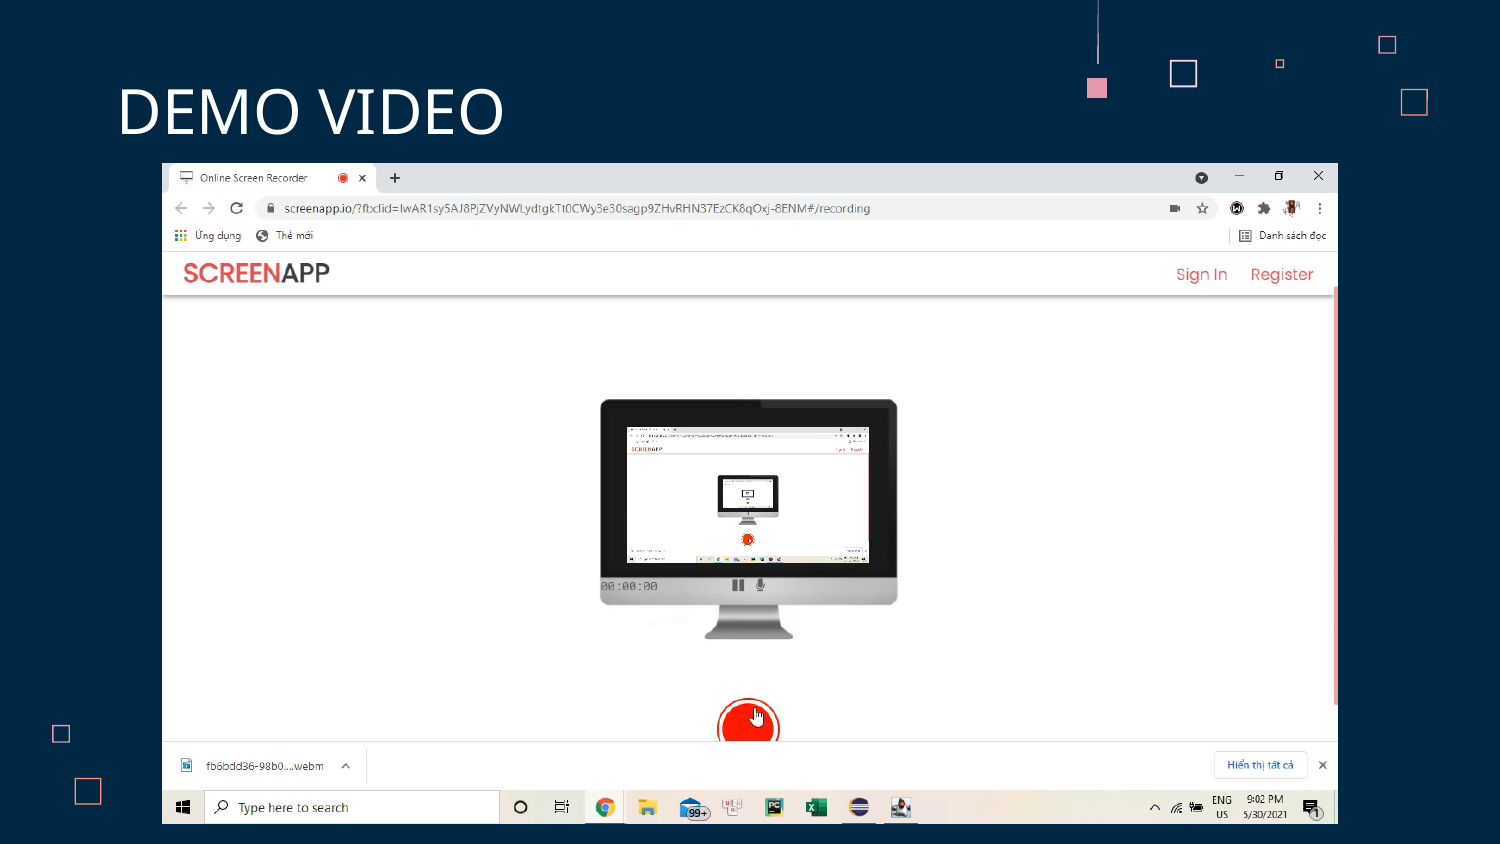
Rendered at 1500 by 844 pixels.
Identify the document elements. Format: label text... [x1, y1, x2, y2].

title DEMO VIDEO [101, 67, 878, 163]
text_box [161, 162, 1339, 825]
